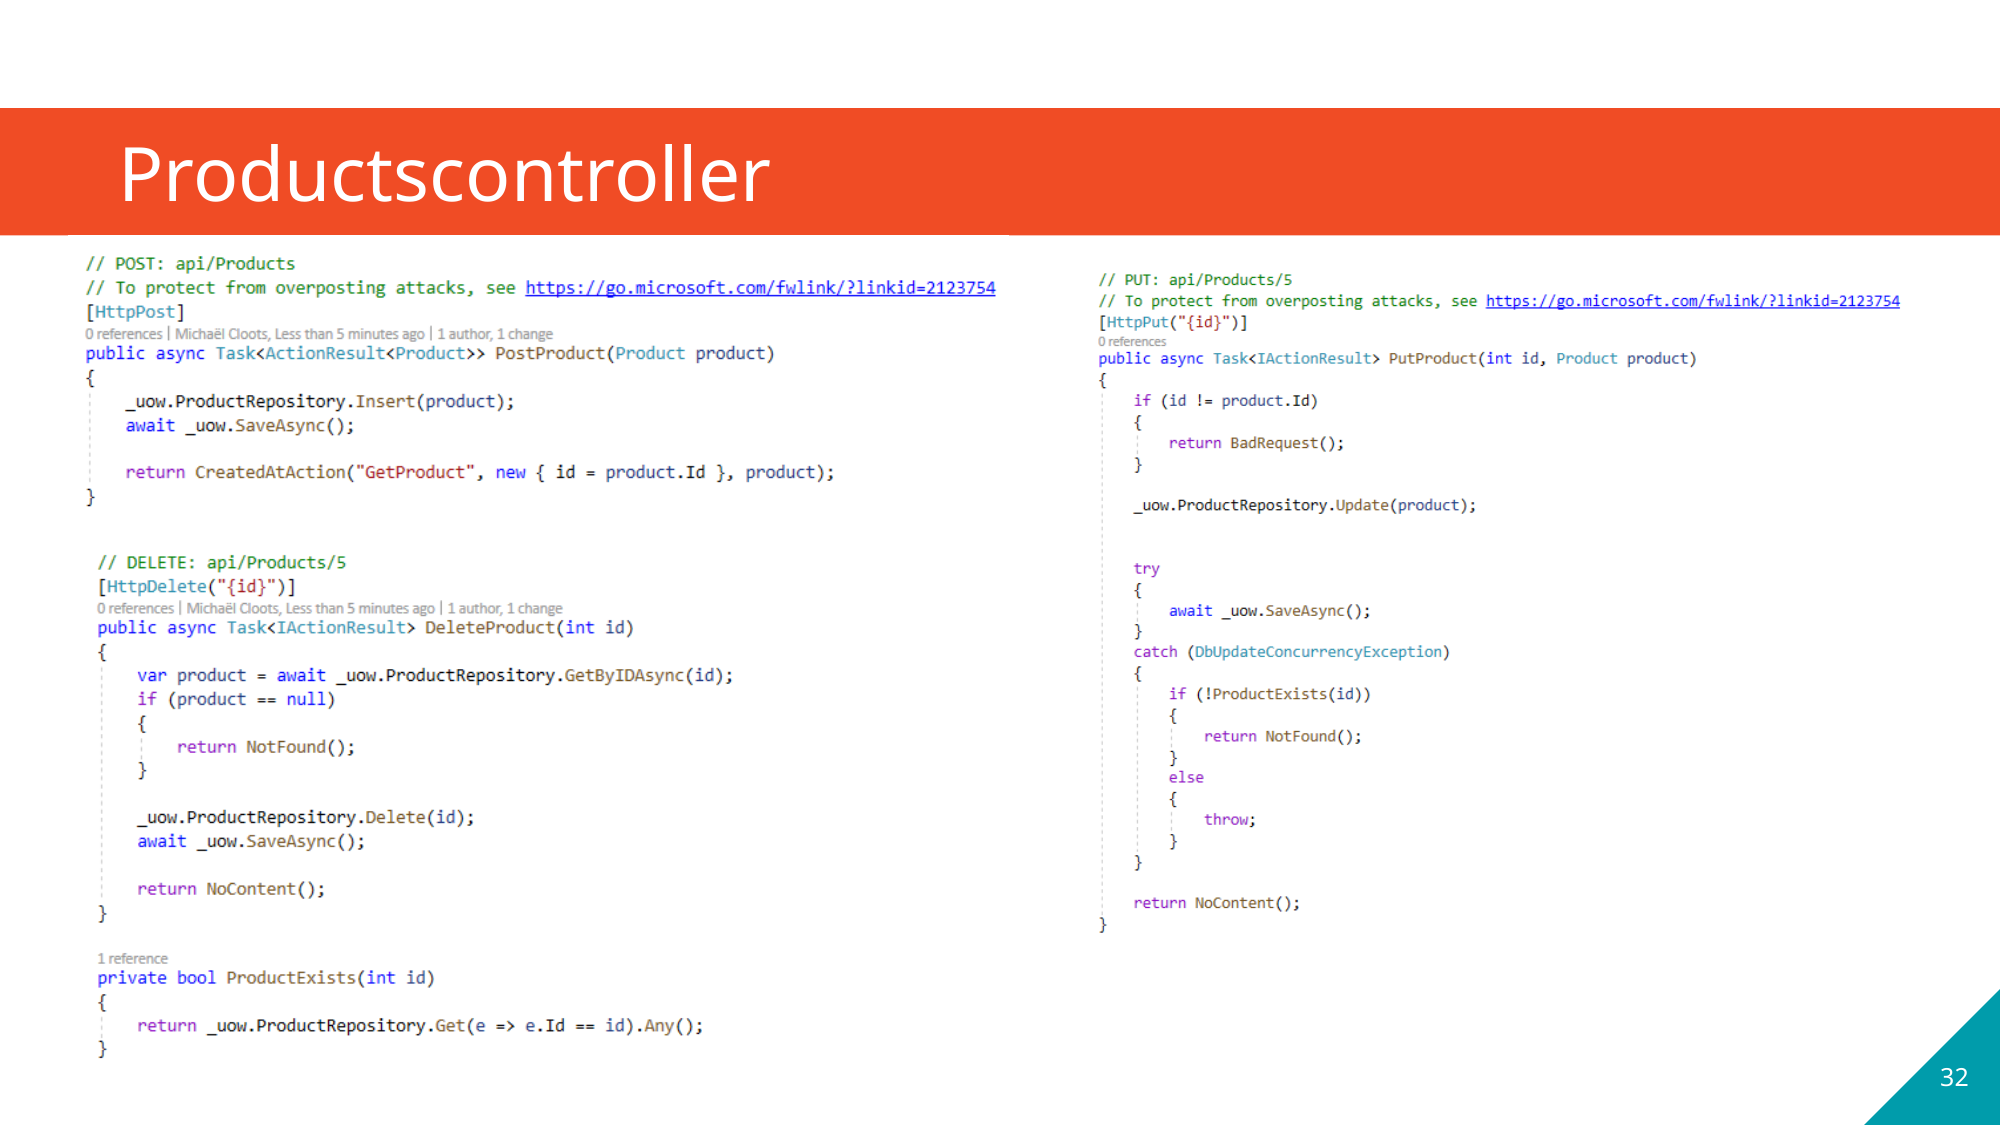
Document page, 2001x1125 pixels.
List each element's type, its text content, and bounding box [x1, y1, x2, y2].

title Productscontroller [0, 108, 2000, 236]
slide_number 32 [1862, 987, 2000, 1125]
picture [1090, 264, 1920, 941]
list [68, 235, 1009, 517]
picture [80, 538, 763, 1078]
